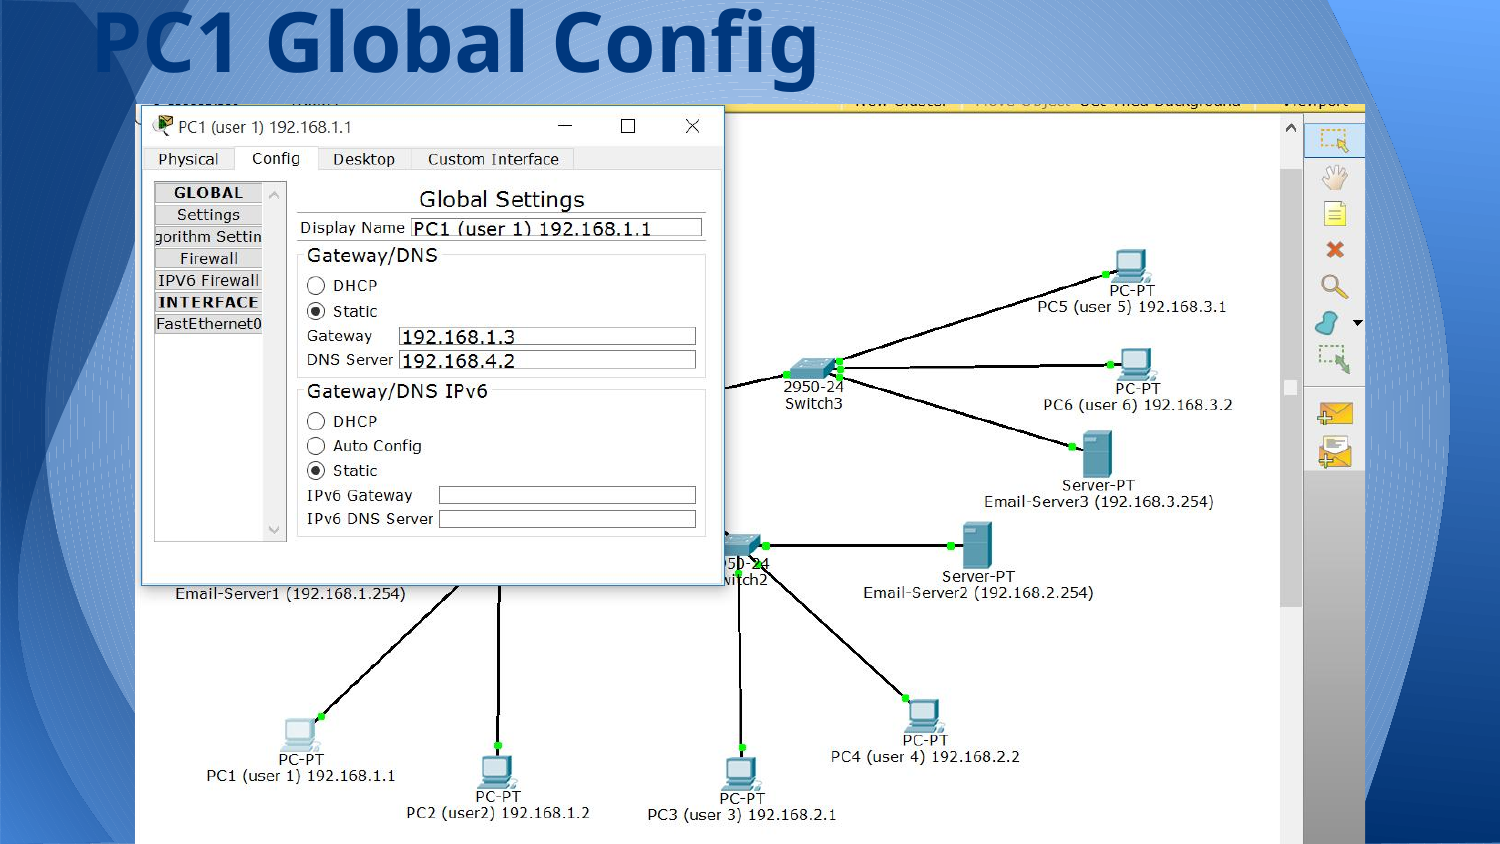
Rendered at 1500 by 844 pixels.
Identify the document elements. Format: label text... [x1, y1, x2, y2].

picture [134, 103, 1366, 844]
title PC1 Global Config [75, 0, 1425, 105]
